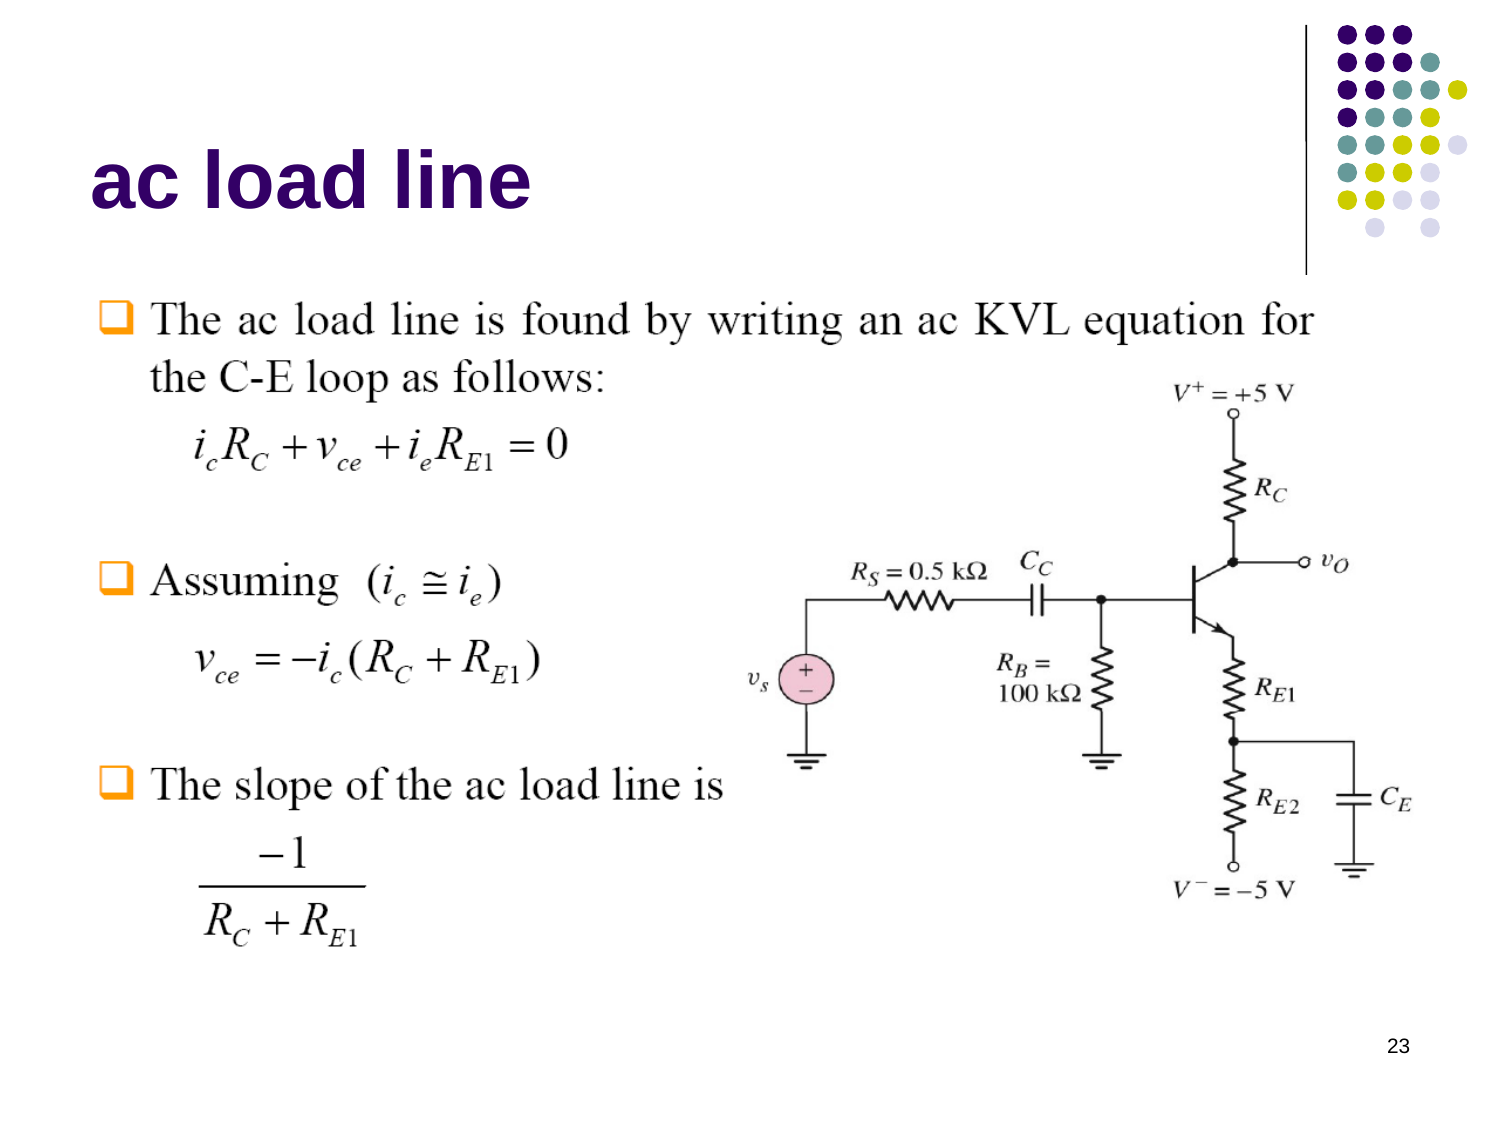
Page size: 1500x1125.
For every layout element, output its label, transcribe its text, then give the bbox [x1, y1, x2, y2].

slide_number 23 [1074, 1024, 1426, 1101]
title ac load line [74, 19, 1313, 233]
picture [83, 284, 1417, 963]
